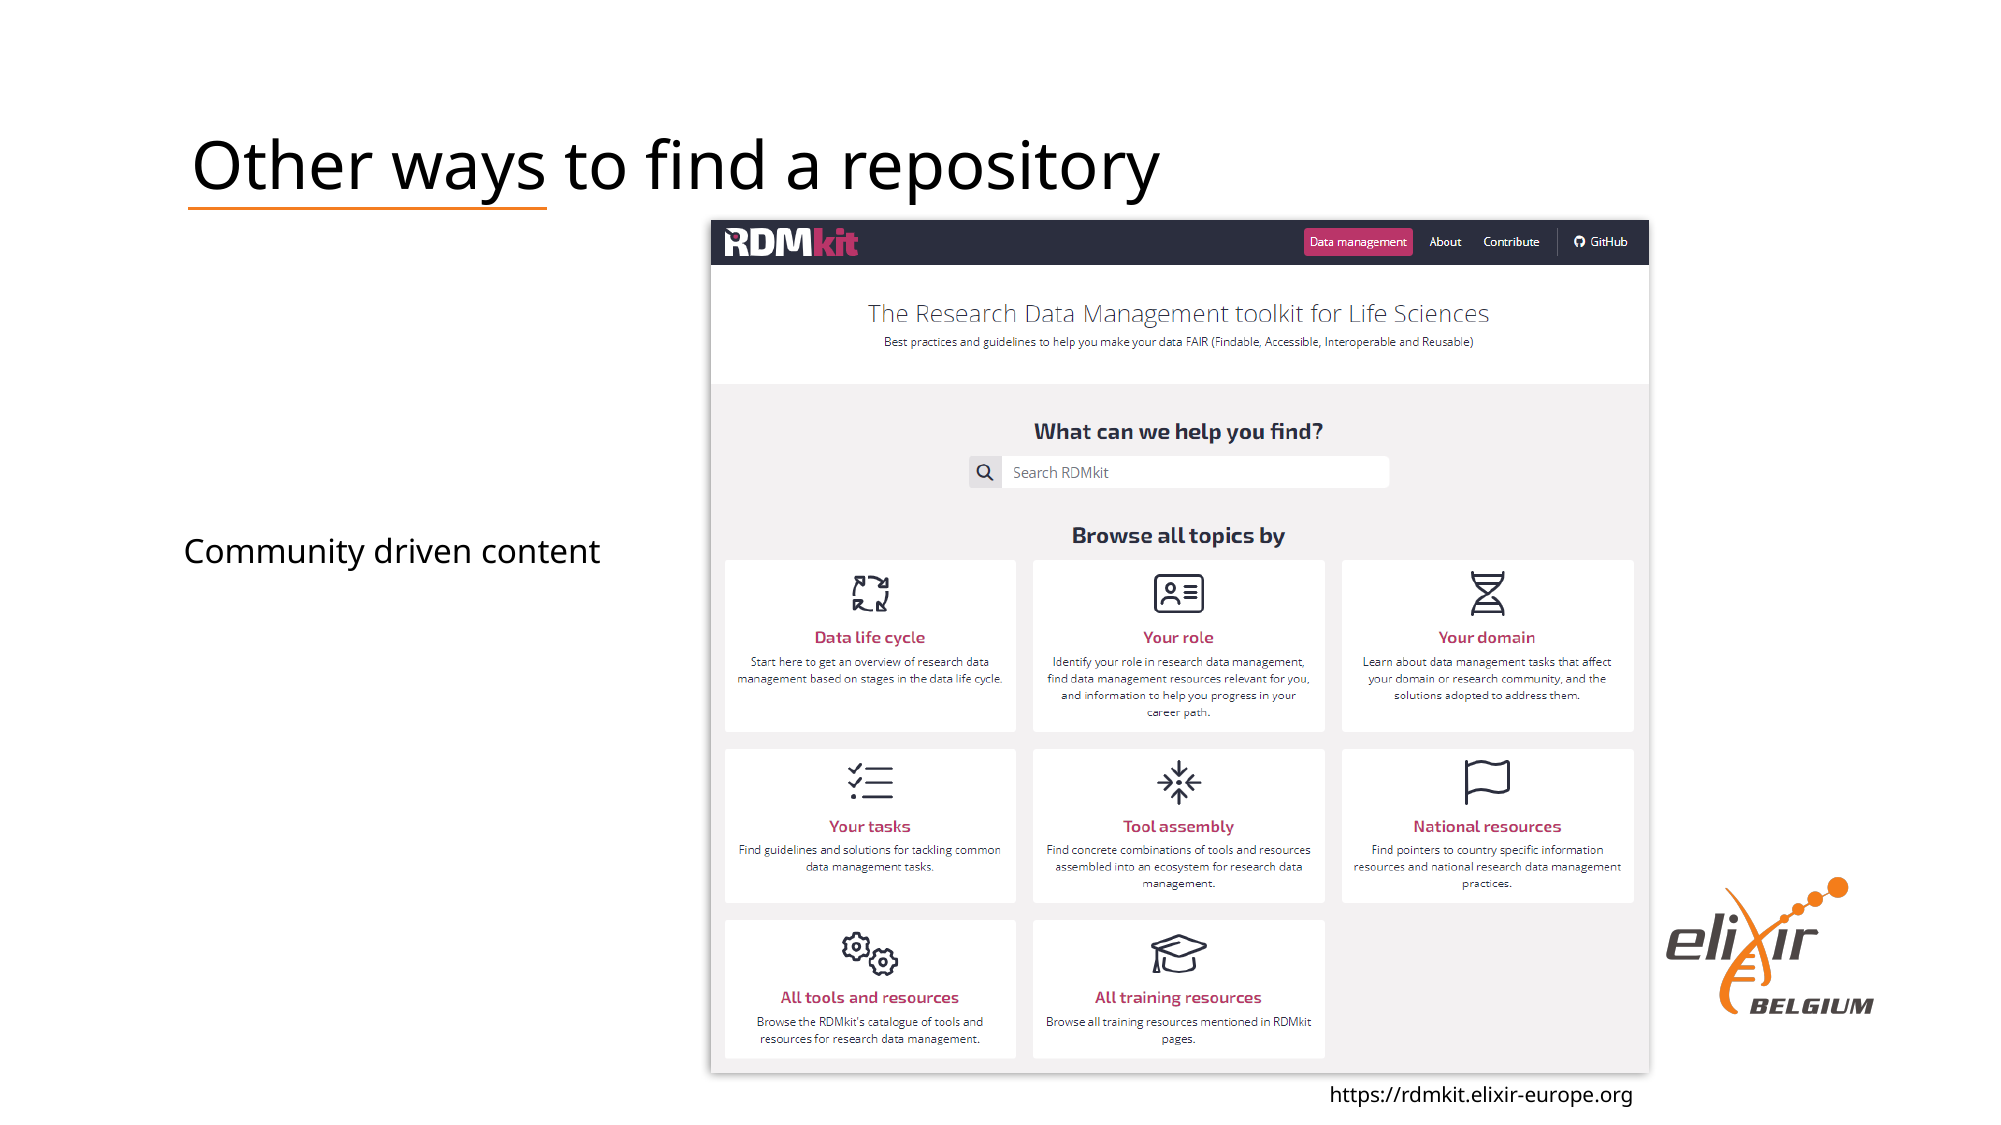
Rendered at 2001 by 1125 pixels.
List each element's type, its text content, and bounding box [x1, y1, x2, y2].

list Community driven content [57, 522, 690, 765]
picture [1666, 877, 1885, 1037]
text_box https://rdmkit.elixir-europe.org [626, 1069, 1649, 1120]
list Other ways to find a repository [138, 115, 1945, 217]
picture [710, 220, 1649, 1074]
